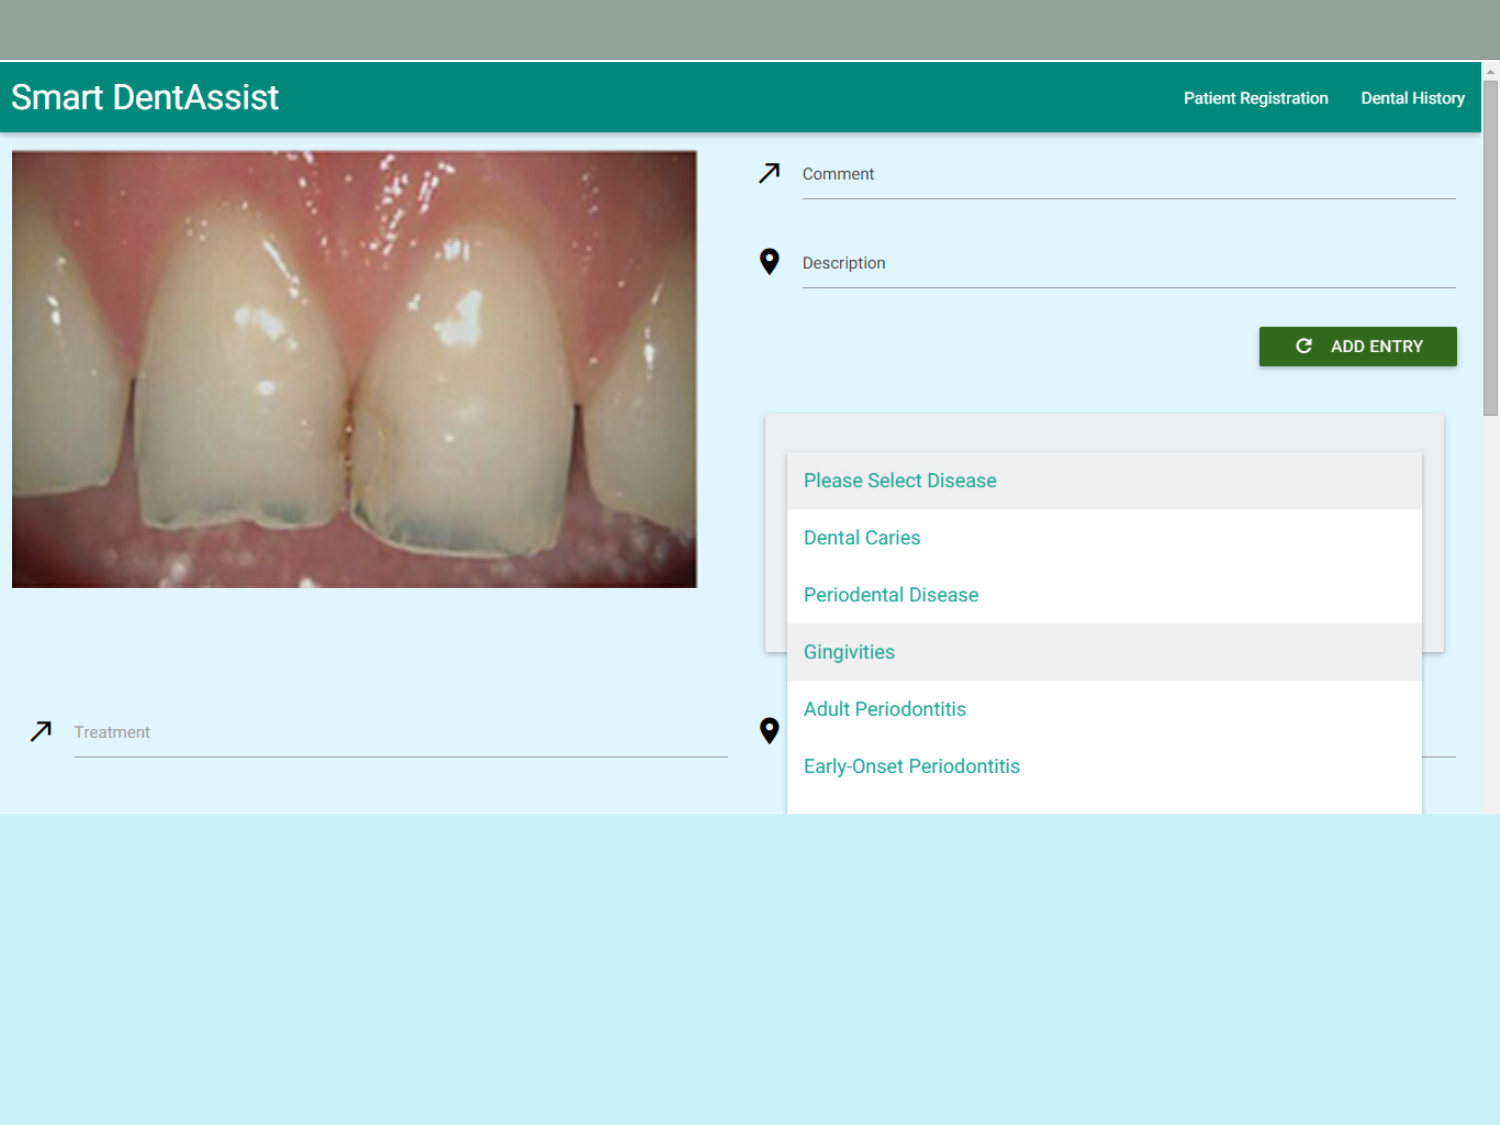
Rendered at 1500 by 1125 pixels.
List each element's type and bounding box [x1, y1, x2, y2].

text_box [0, 62, 1500, 814]
